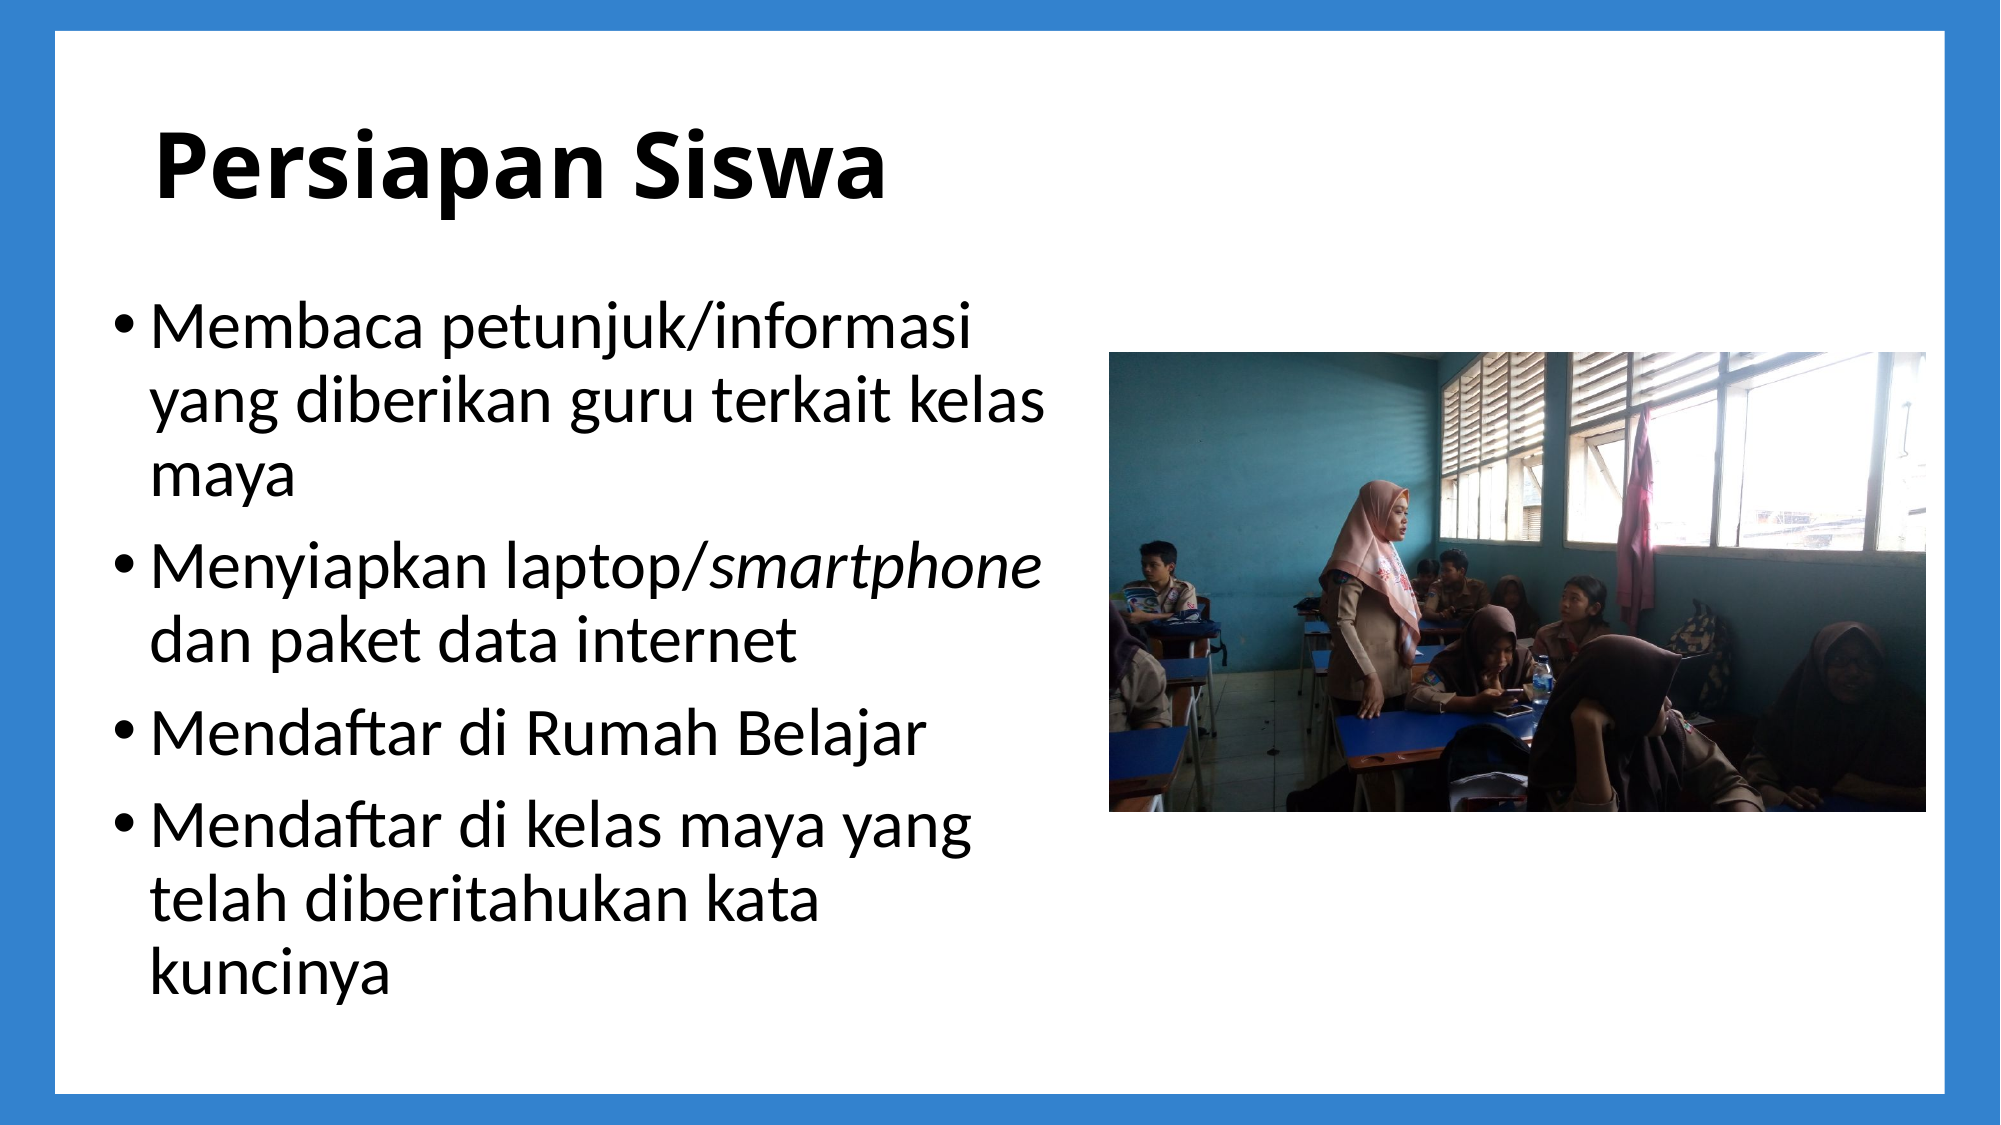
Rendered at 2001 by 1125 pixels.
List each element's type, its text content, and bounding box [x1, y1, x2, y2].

picture [1109, 352, 1926, 812]
list Membaca petunjuk/informasi yang diberikan guru terkait kelas maya Menyiapkan laptop/smartphone dan paket data internet Mendaftar di Rumah Belajar Mendaftar di kelas maya yang telah diberitahukan kata kuncinya [97, 282, 1066, 1035]
title Persiapan Siswa [137, 59, 1863, 278]
